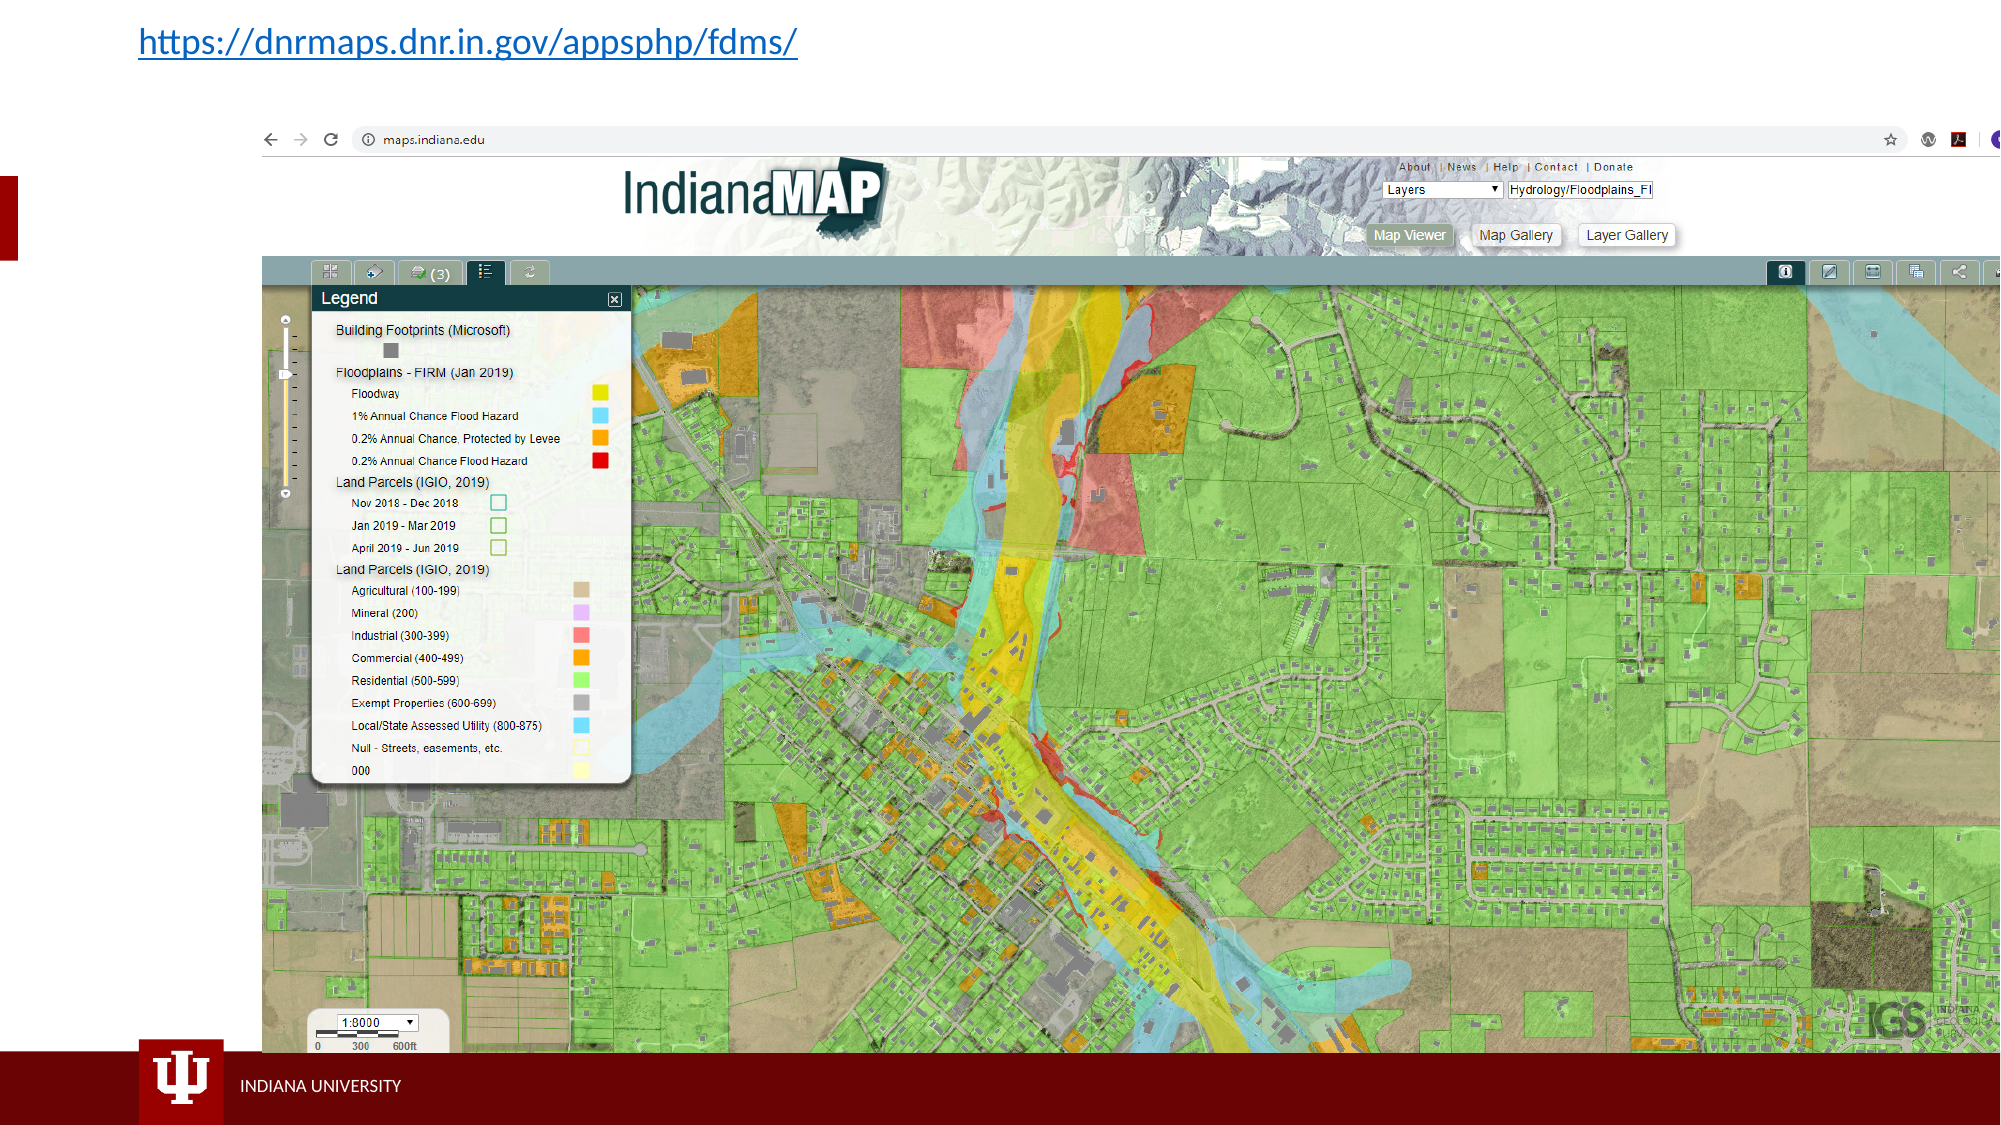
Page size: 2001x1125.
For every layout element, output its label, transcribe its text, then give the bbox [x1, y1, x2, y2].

picture [262, 125, 2000, 1053]
text_box https://dnrmaps.dnr.in.gov/appsphp/fdms/ [123, 10, 814, 70]
